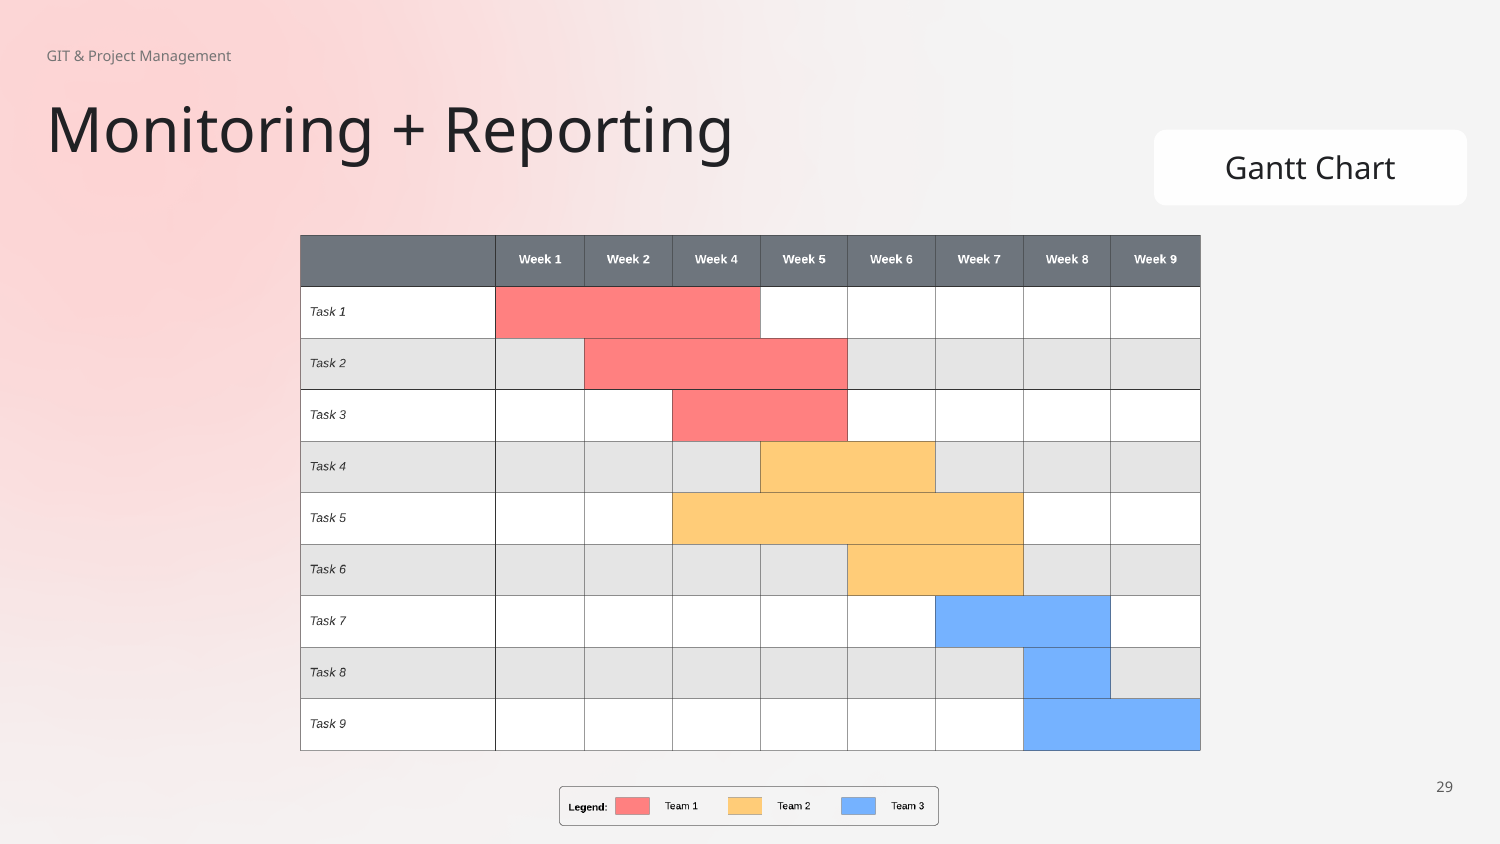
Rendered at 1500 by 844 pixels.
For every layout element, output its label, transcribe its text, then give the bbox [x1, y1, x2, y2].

title Monitoring + Reporting [46, 98, 1259, 240]
picture [0, 0, 1500, 844]
text_box Gantt Chart [1259, 132, 1468, 209]
subtitle GIT & Project Management [46, 46, 370, 79]
slide_number ‹#› [1403, 765, 1453, 799]
